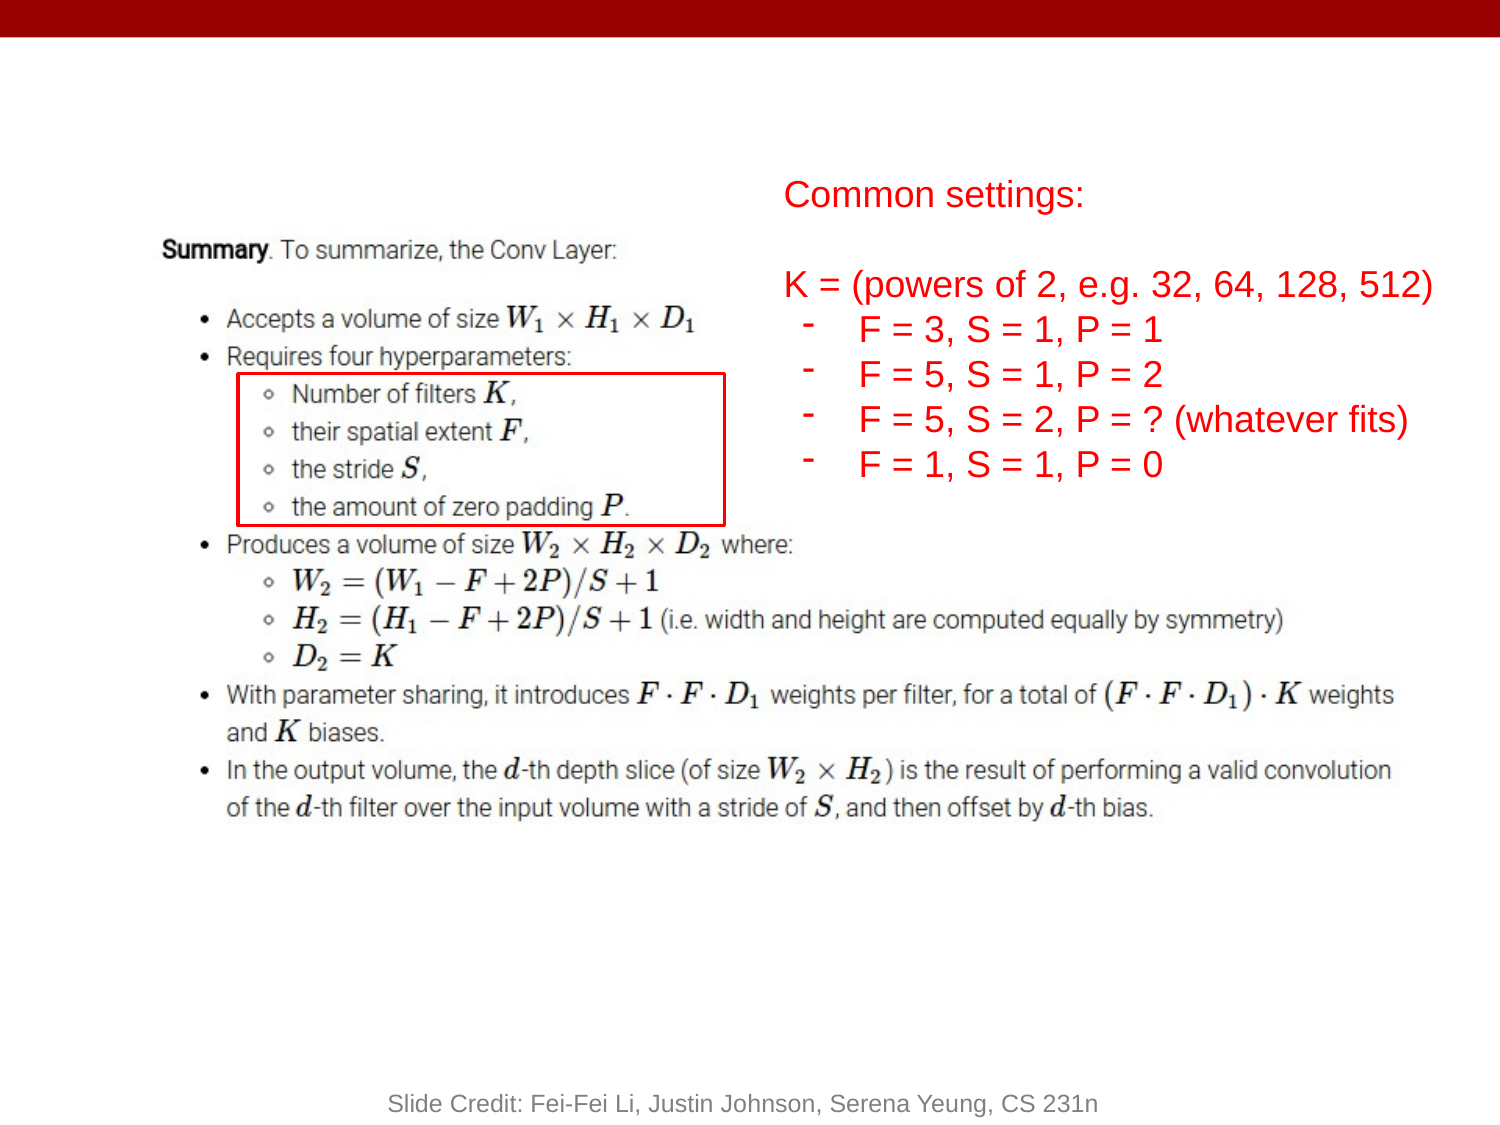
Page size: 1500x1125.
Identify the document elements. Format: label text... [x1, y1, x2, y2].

text_box Slide Credit: Fei-Fei Li, Justin Johnson, Serena Yeung, CS 231n [299, 1049, 1188, 1125]
picture [150, 223, 1410, 834]
text_box Common settings: K = (powers of 2, e.g. 32, 64, 128, 512) F = 3, S = 1, P = 1 F = 5, S = 1, P = 2 F = 5, S = 2, P = ? (whatever fits) F = 1, S = 1, P = 0 [768, 155, 1500, 545]
